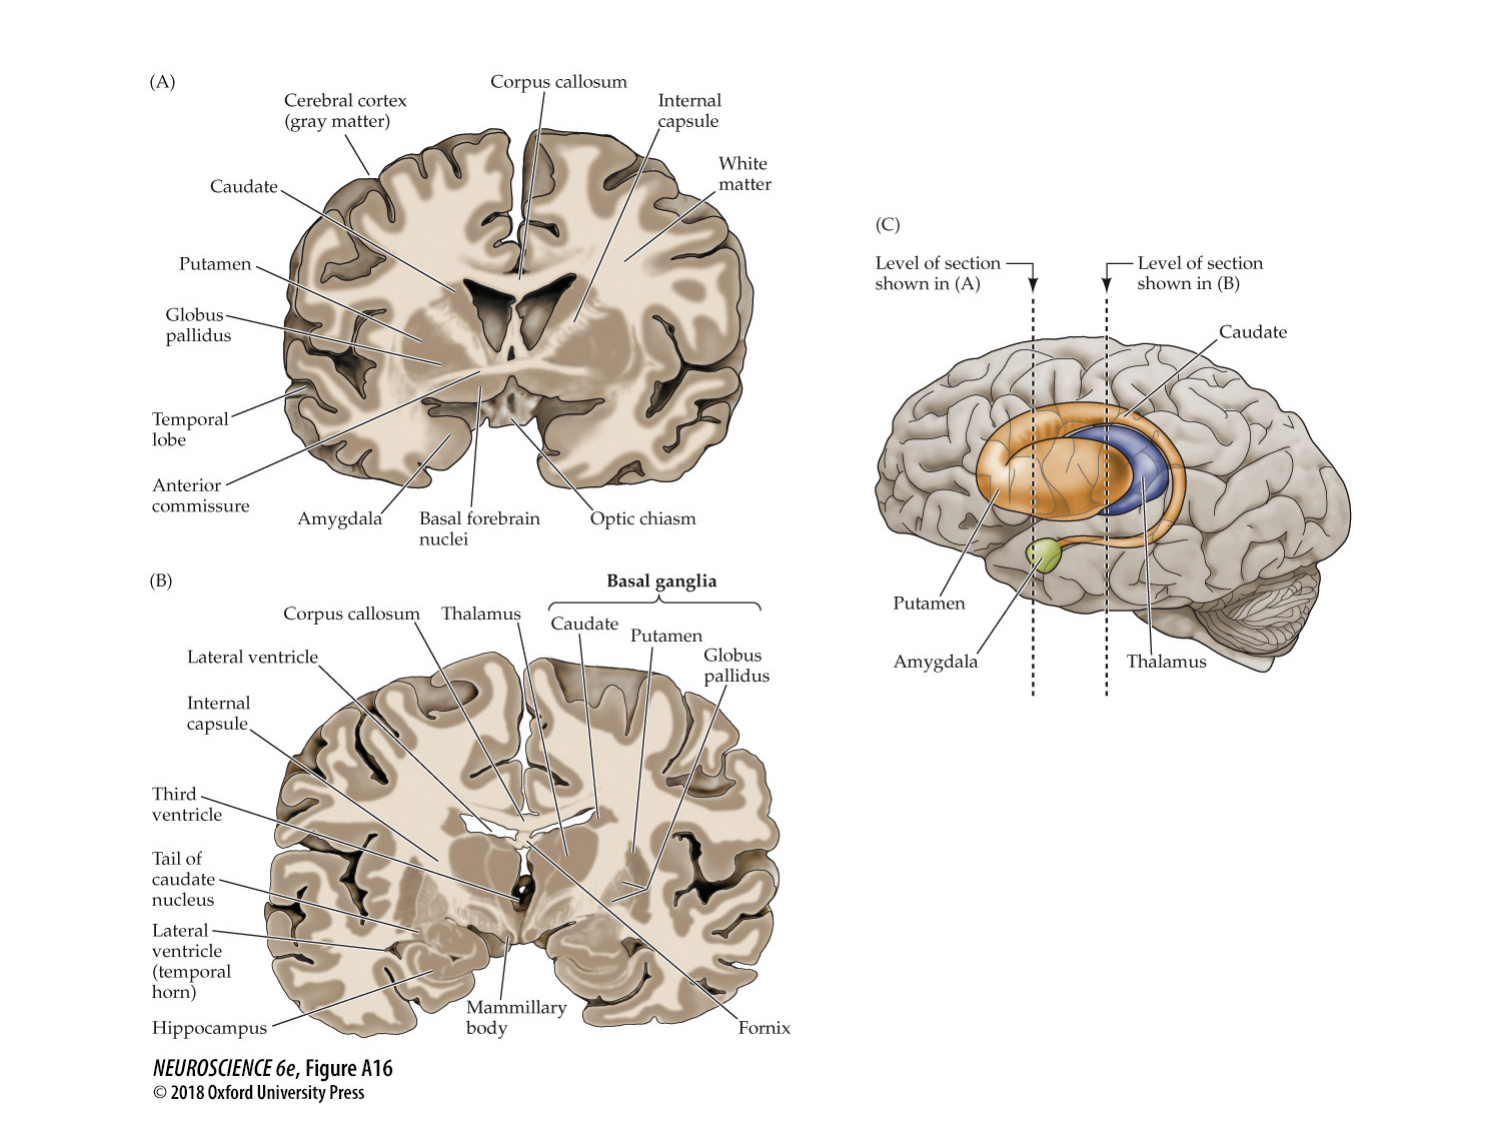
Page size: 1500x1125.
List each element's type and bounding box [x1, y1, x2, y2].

picture [143, 68, 1357, 1107]
